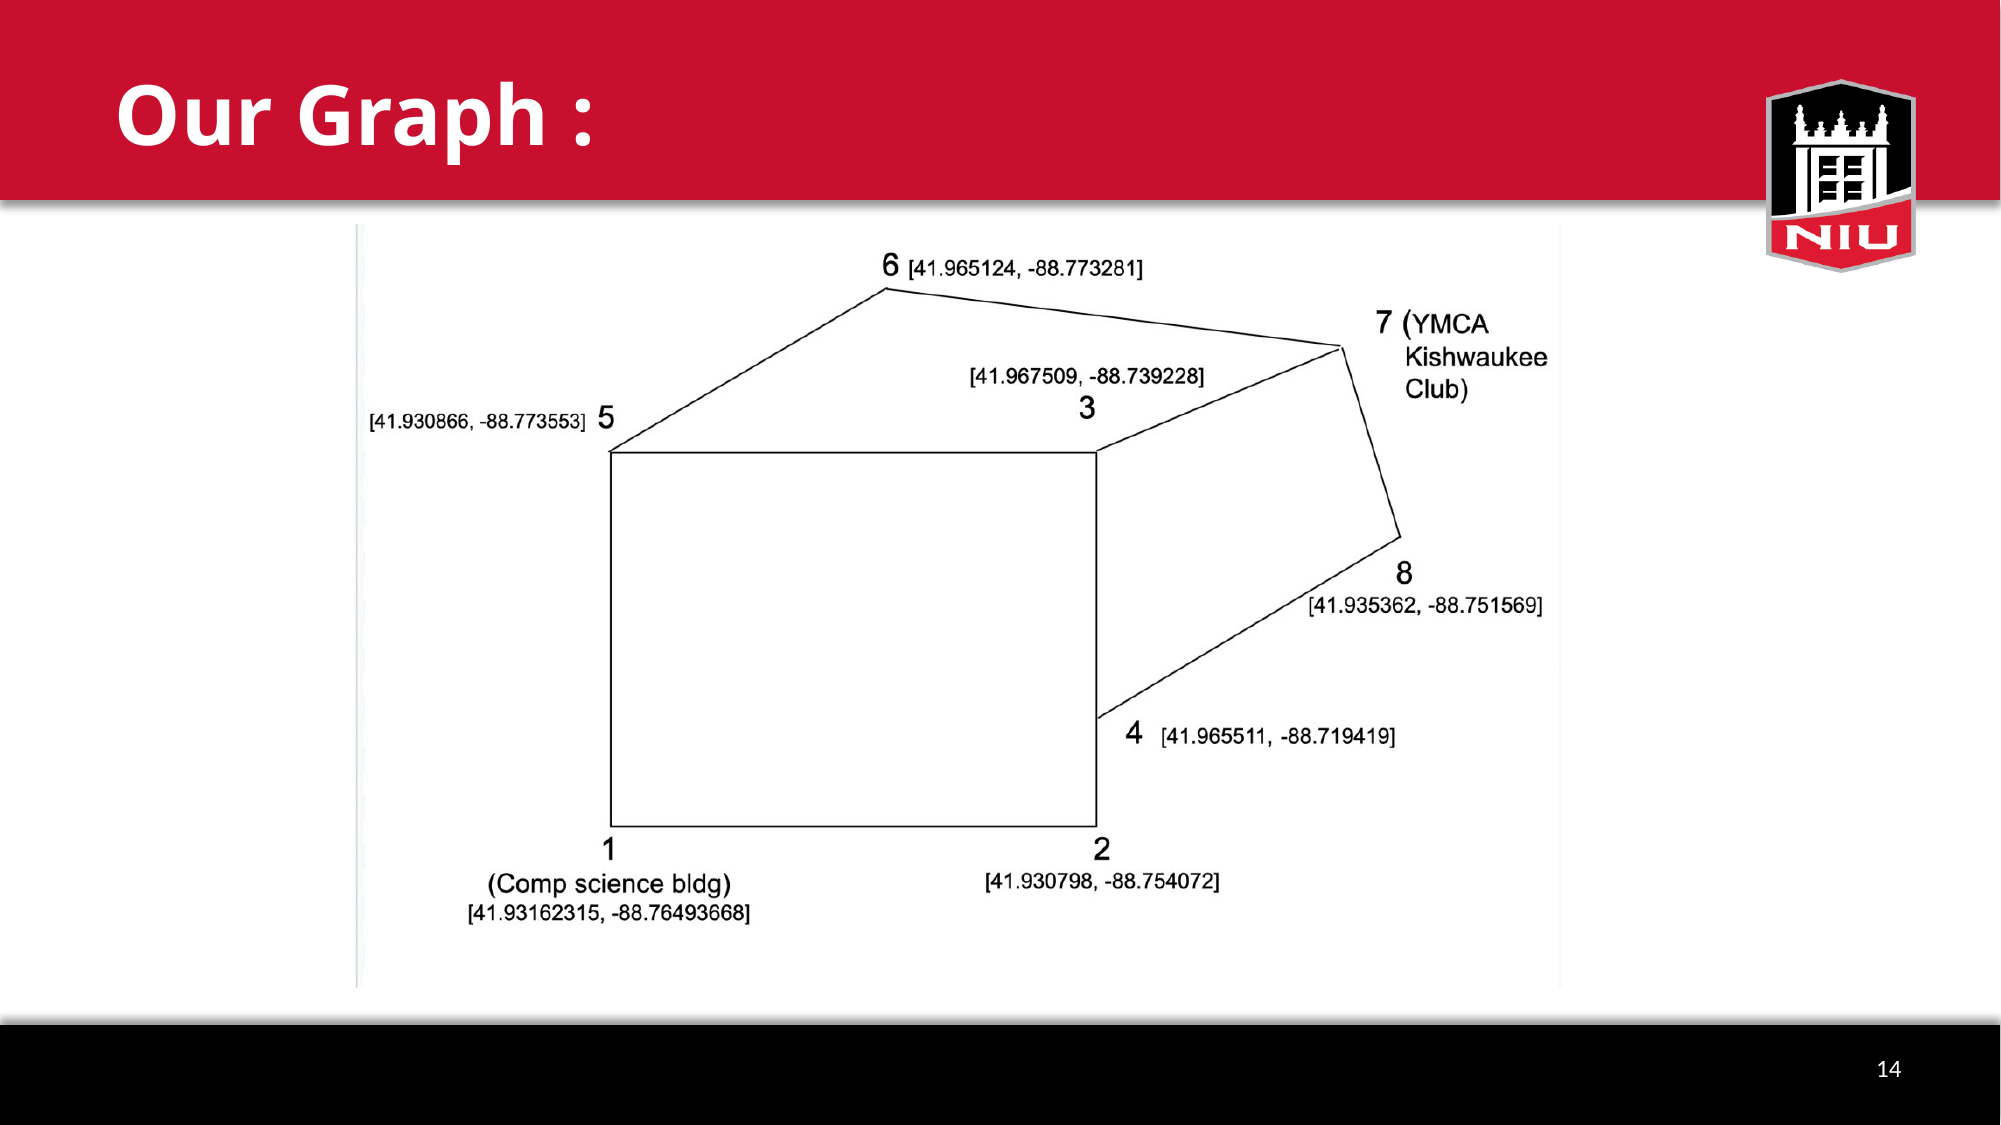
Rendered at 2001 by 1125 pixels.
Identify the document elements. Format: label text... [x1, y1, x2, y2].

title Our Graph : [99, 24, 1750, 200]
picture [1766, 79, 1916, 273]
slide_number 14 [1616, 1037, 1917, 1098]
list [354, 224, 1563, 988]
